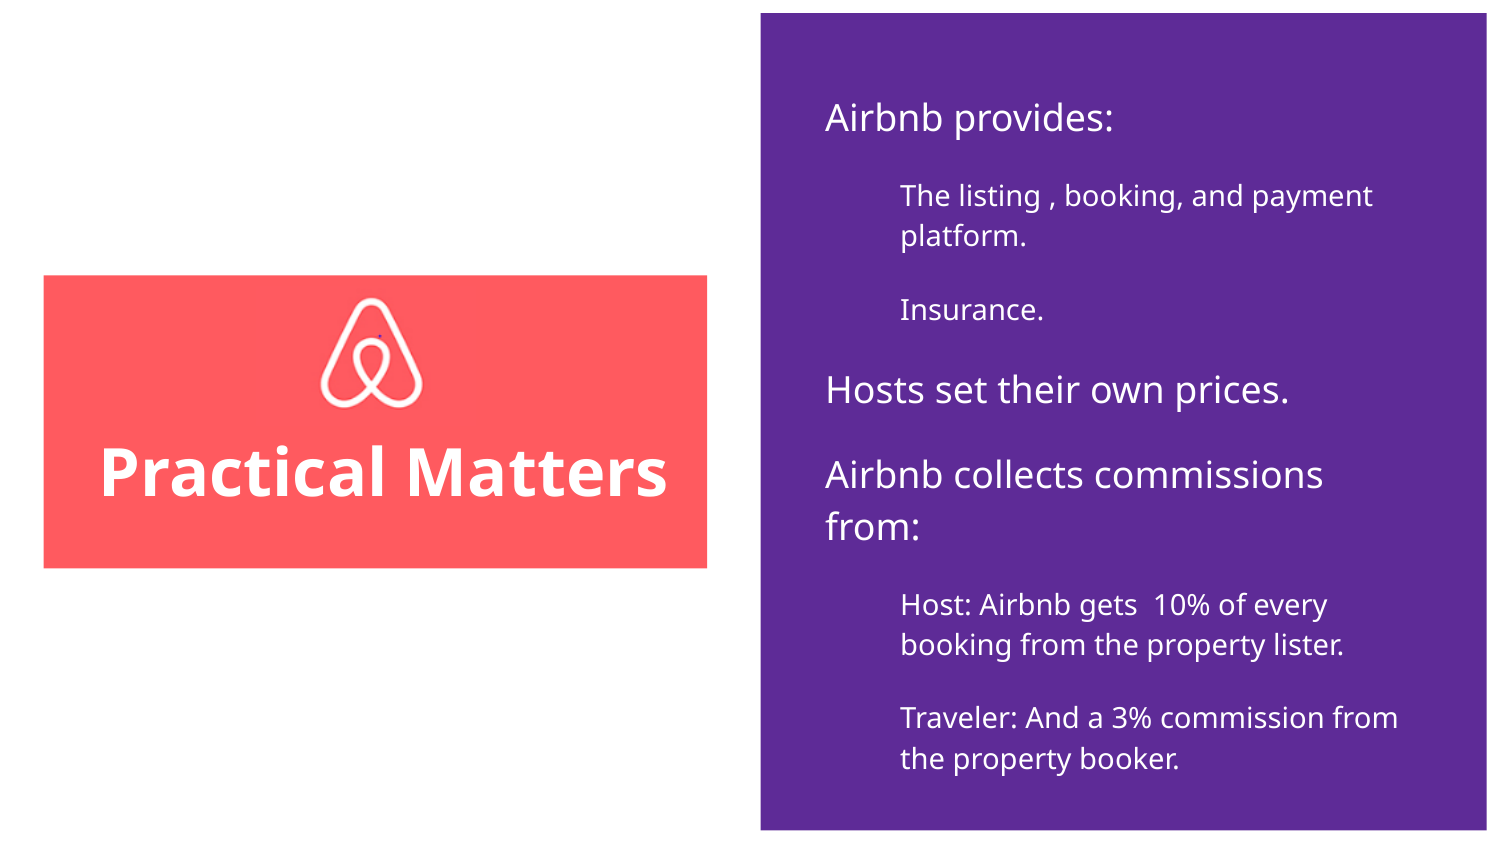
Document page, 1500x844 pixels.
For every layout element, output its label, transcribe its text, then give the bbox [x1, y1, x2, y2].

title Practical Matters [43, 275, 708, 569]
list Airbnb provides: The listing , booking, and payment platform. Insurance. Hosts set their own prices. Airbnb collects commissions from: Host: Airbnb gets 10% of every booking from the property lister. Traveler: And a 3% commission from the property booker. [810, 66, 1440, 796]
picture [256, 286, 477, 426]
